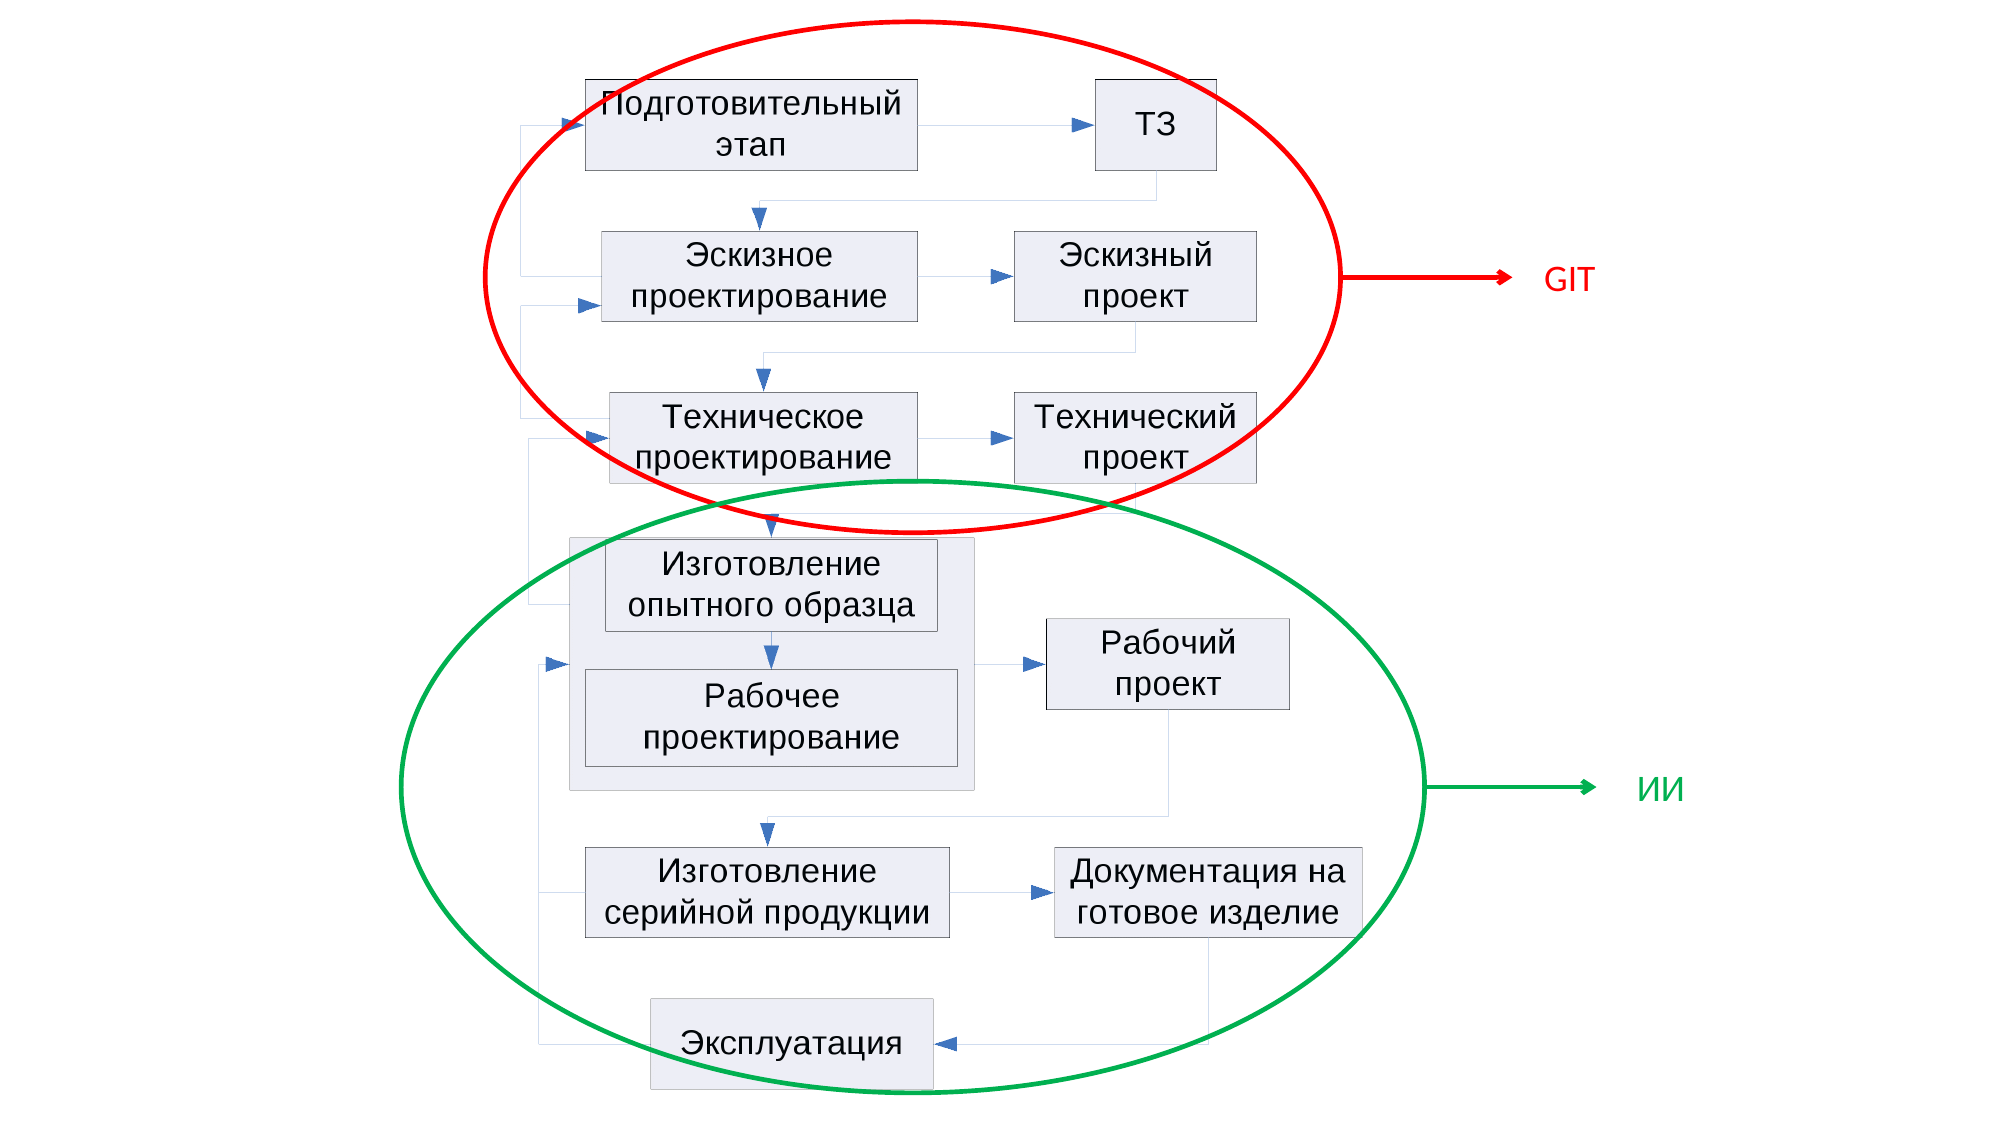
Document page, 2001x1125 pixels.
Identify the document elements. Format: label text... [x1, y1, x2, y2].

text_box [710, 20, 1115, 51]
text_box GIT [1529, 246, 1611, 307]
text_box ИИ [1622, 756, 1700, 817]
text_box [1366, 643, 1426, 931]
text_box [400, 643, 460, 931]
picture [460, 51, 1366, 1093]
